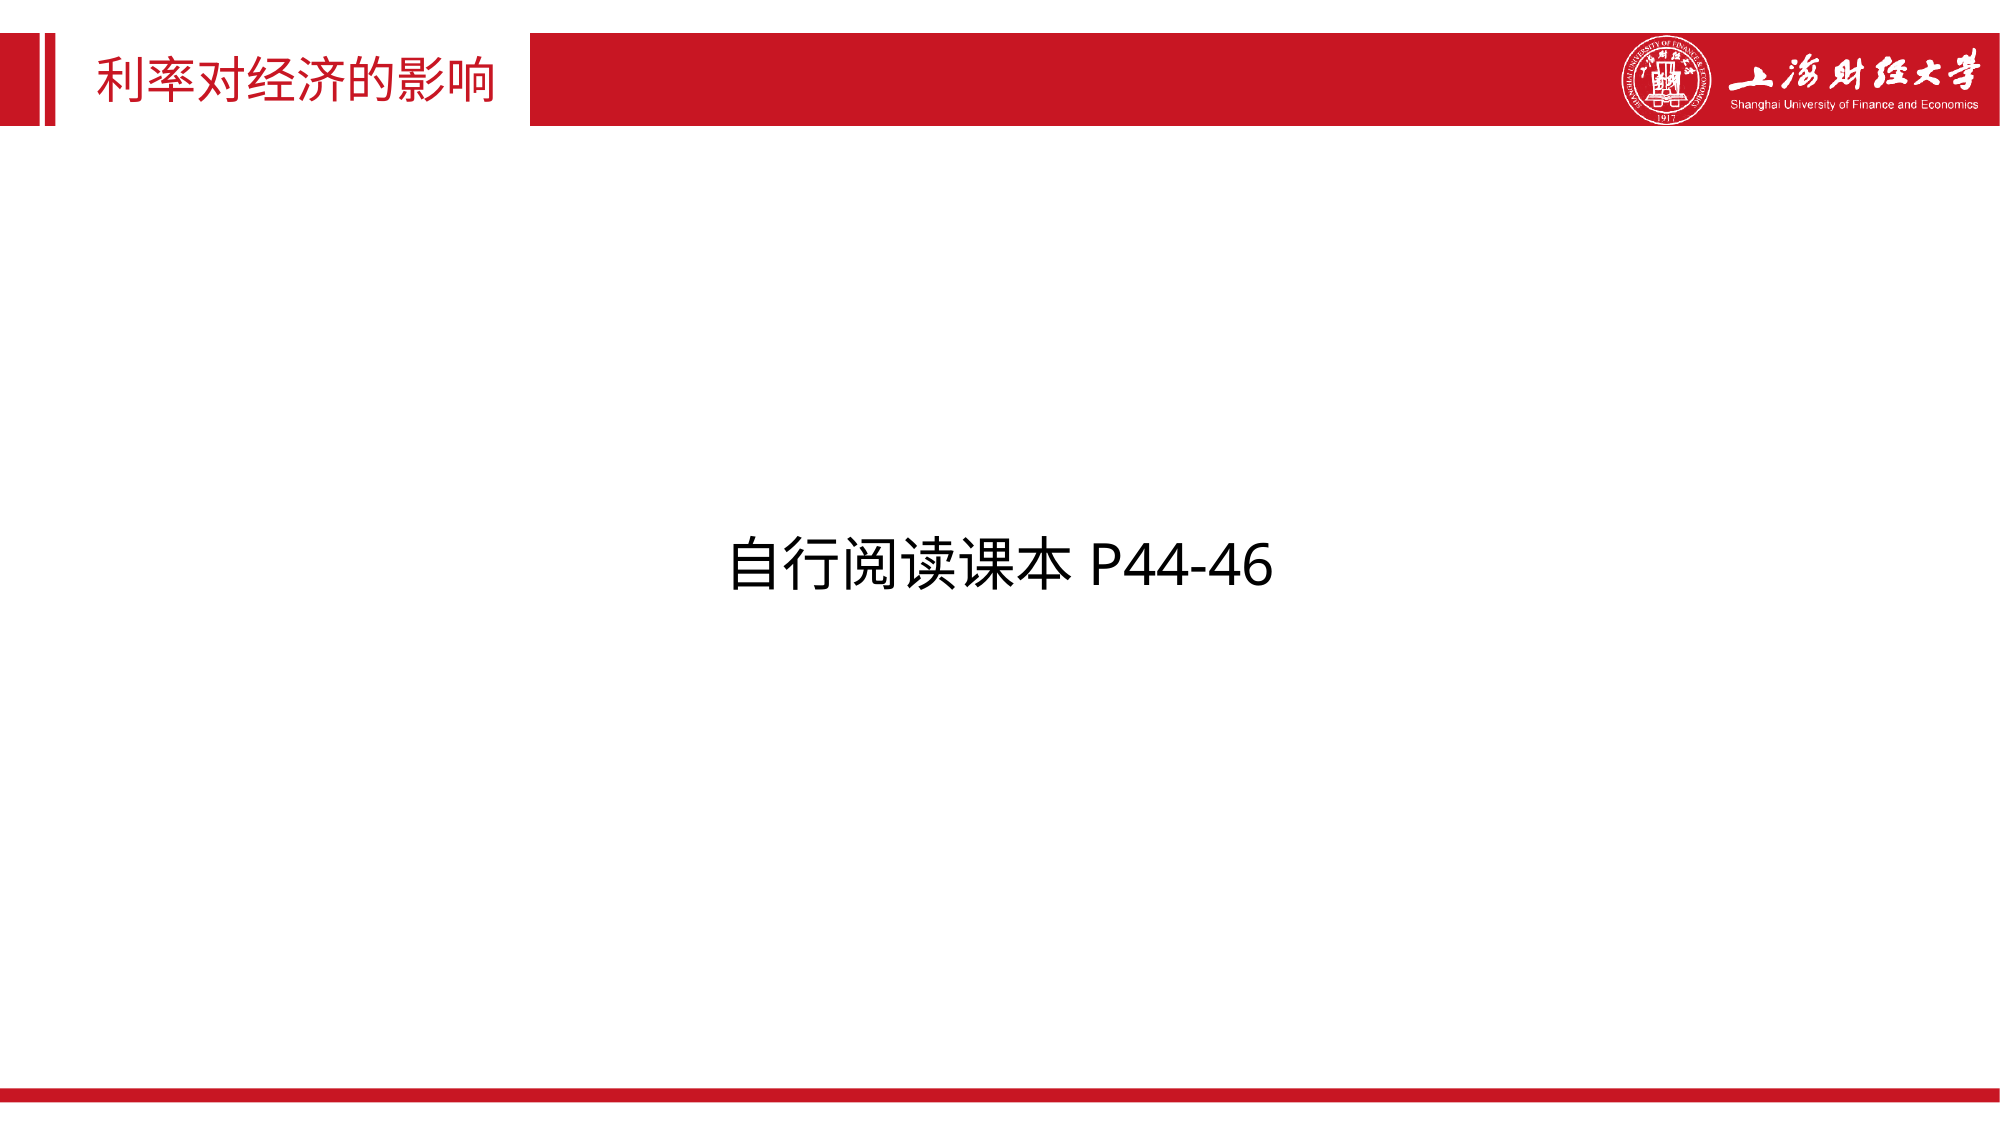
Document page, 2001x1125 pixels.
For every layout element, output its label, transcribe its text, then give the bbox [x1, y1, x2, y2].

text_box 利率对经济的影响 [82, 41, 512, 116]
text_box 自行阅读课本P44-46 [709, 519, 1290, 605]
picture [1595, 0, 2000, 172]
